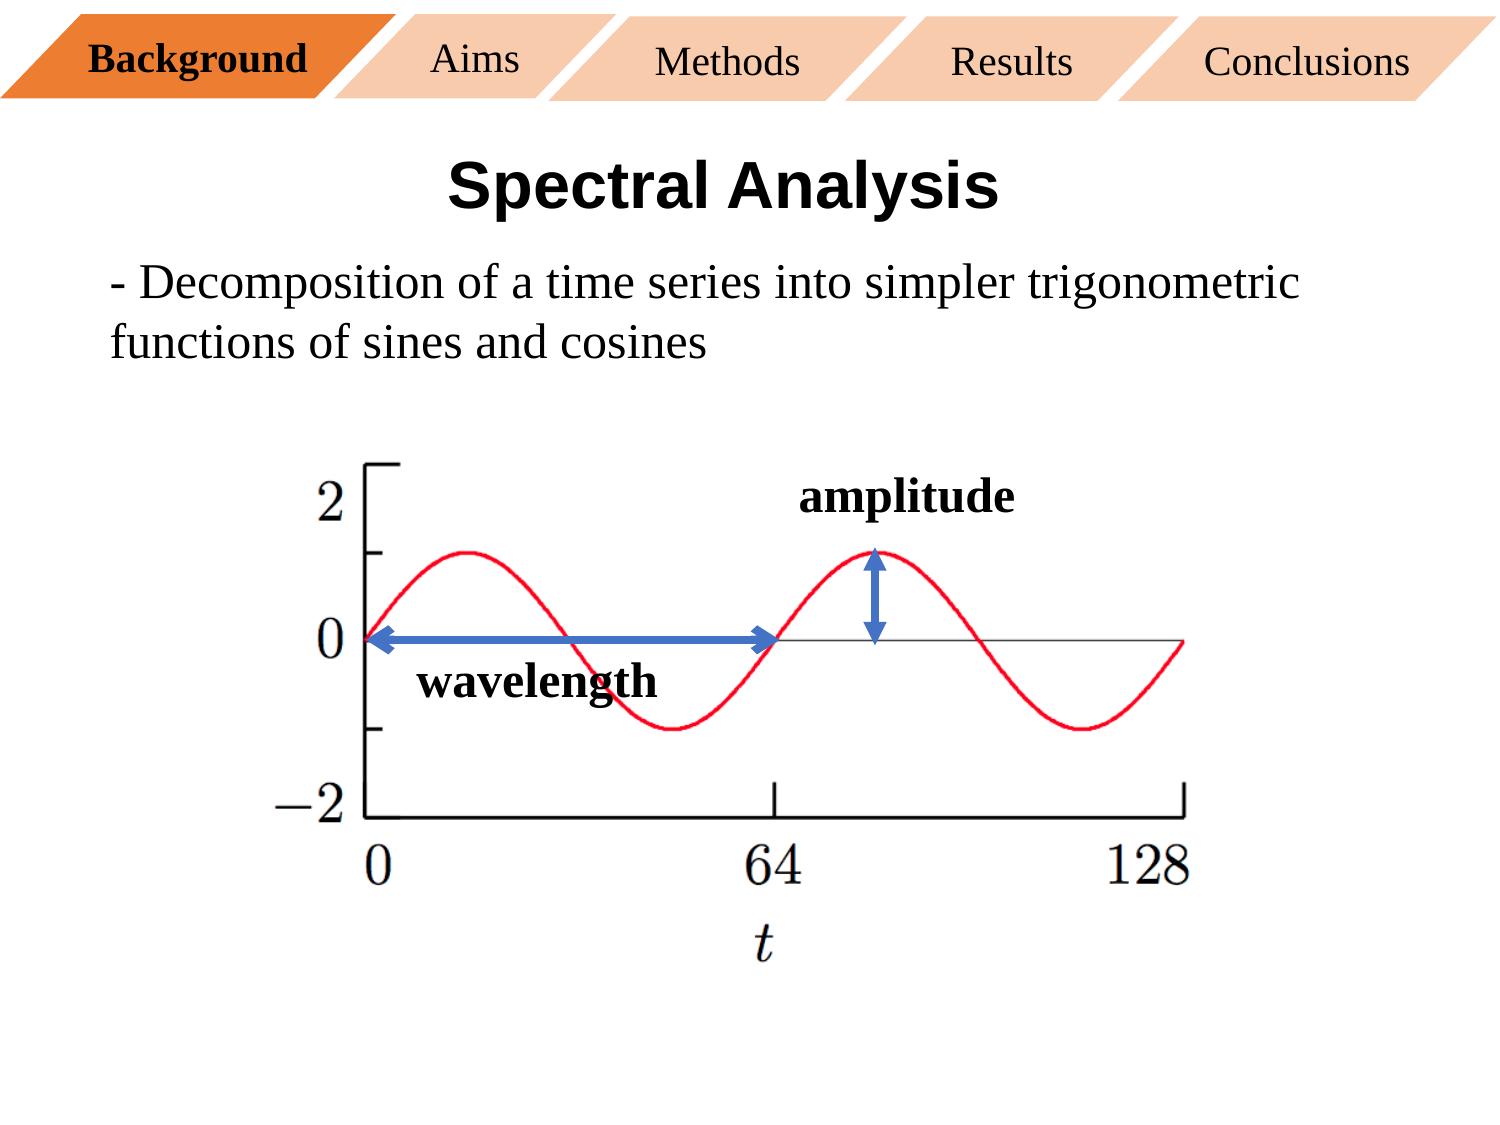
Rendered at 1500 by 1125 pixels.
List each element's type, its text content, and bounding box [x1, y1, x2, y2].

text_box - Decomposition of a time series into simpler trigonometric functions of sines and cosines [94, 241, 1465, 376]
text_box Methods [545, 15, 910, 102]
picture [251, 437, 1204, 991]
text_box Aims [331, 13, 619, 100]
text_box Results [842, 15, 1182, 102]
text_box Spectral Analysis [300, 134, 1168, 230]
text_box Background [0, 13, 399, 100]
text_box Conclusions [1115, 15, 1499, 102]
